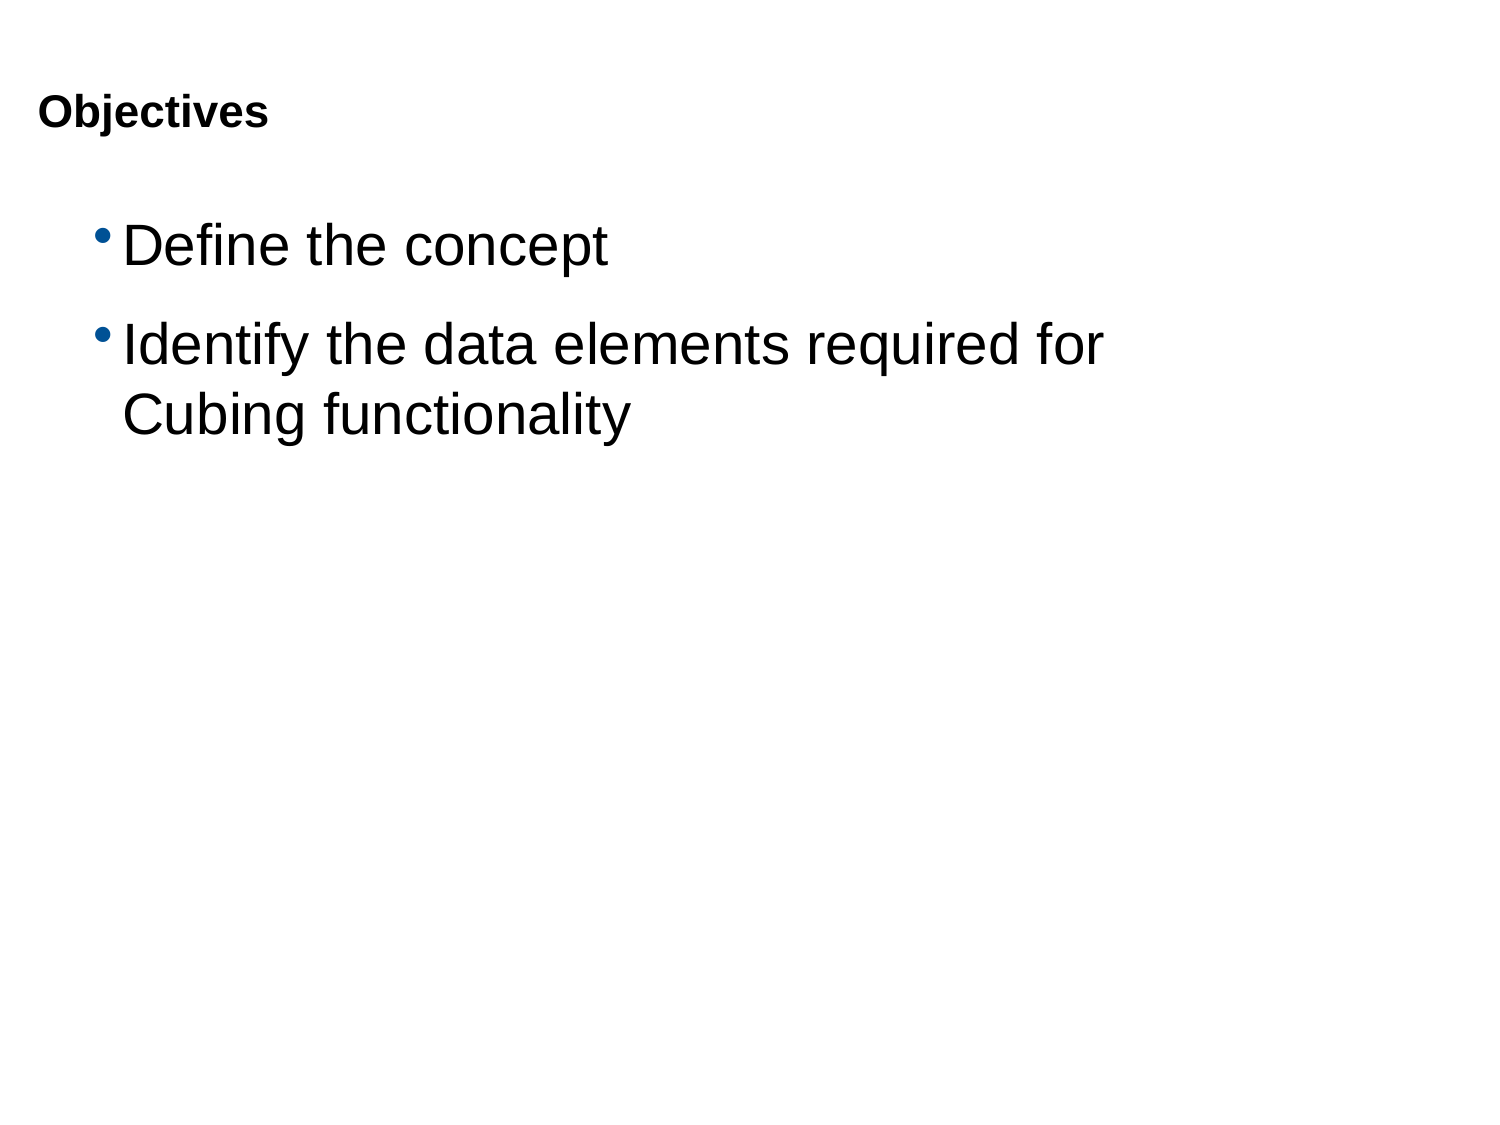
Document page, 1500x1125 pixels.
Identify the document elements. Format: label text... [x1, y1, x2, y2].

list Define the concept Identify the data elements required for Cubing functionality [77, 199, 1276, 598]
title Objectives [22, 74, 1421, 124]
